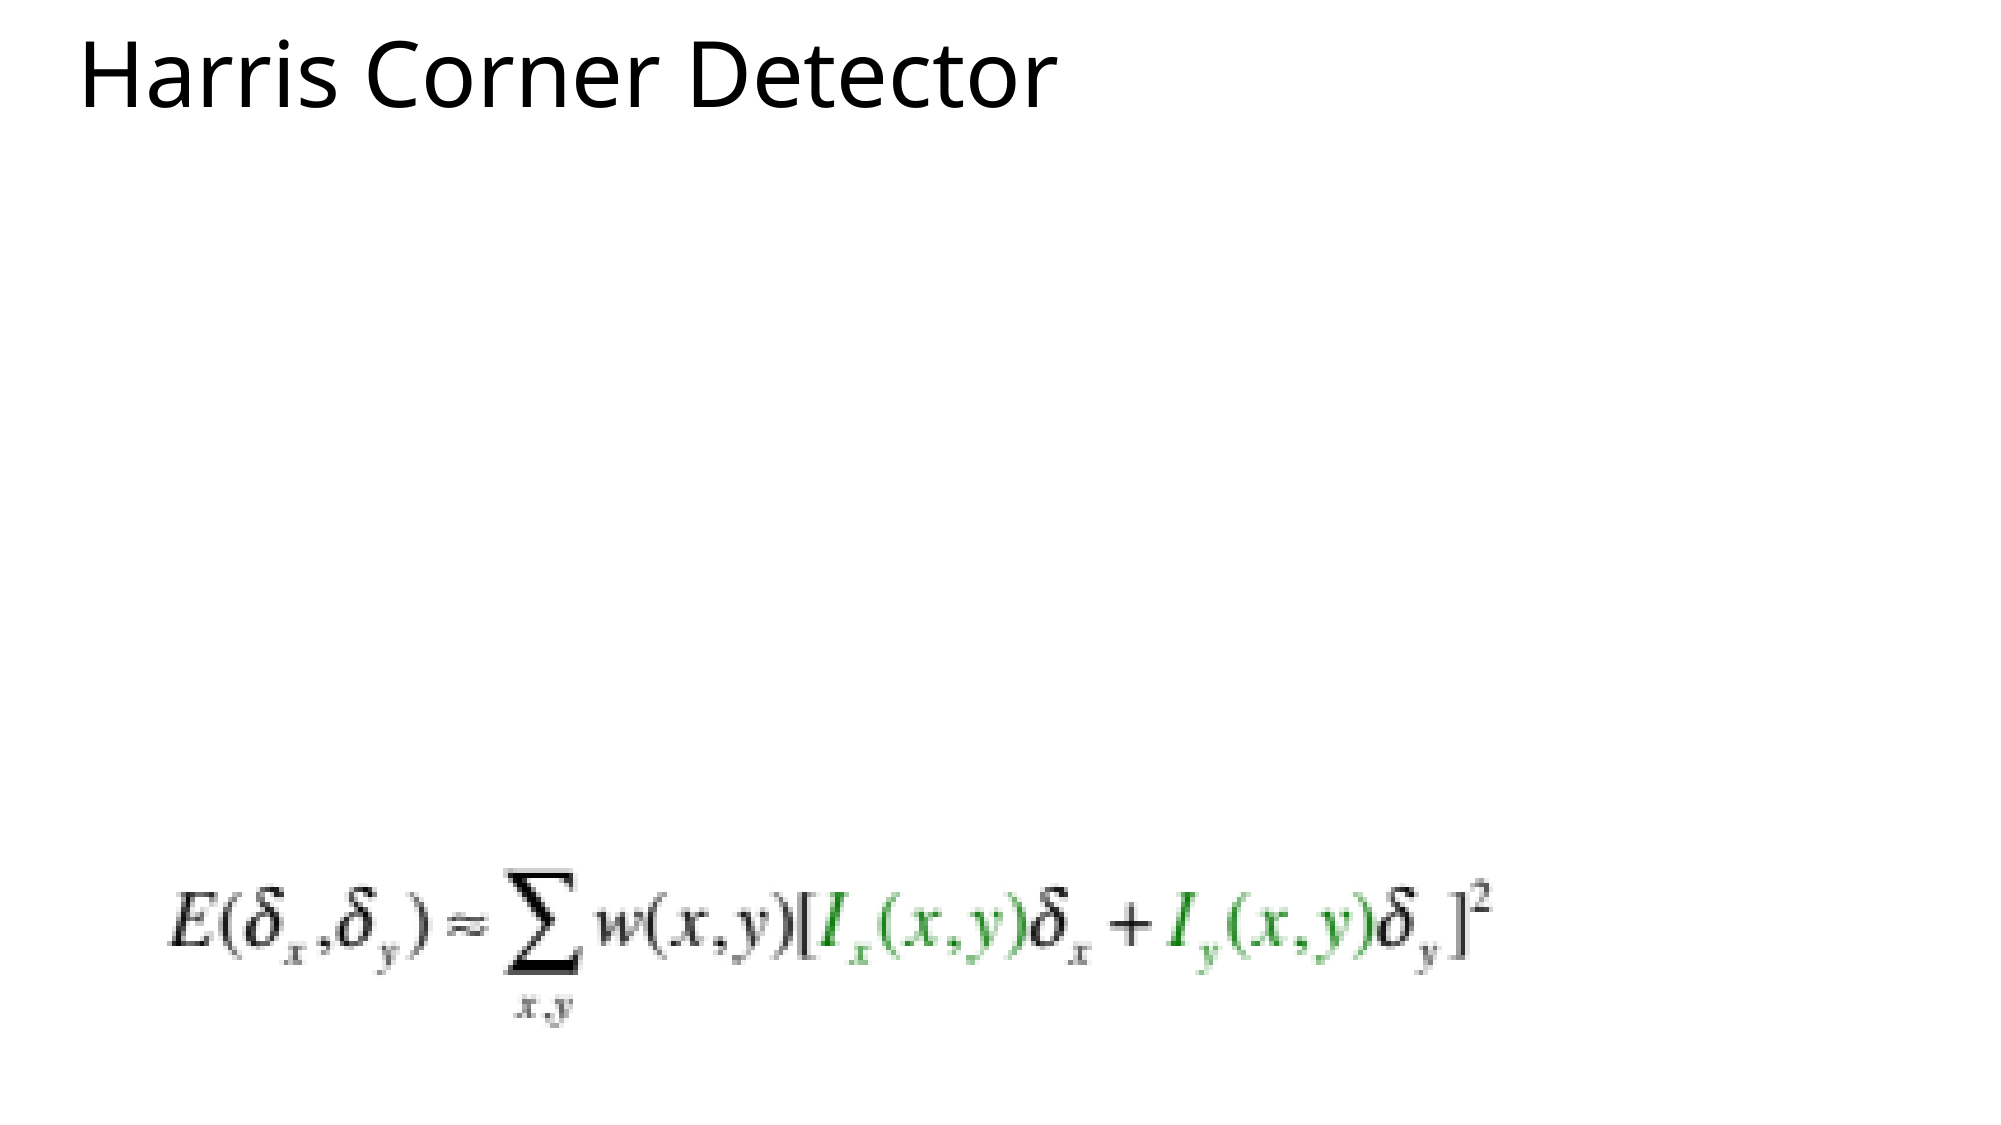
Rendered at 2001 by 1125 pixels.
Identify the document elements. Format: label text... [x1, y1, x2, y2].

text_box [157, 853, 1499, 1034]
title Harris Corner Detector [62, 29, 1953, 205]
